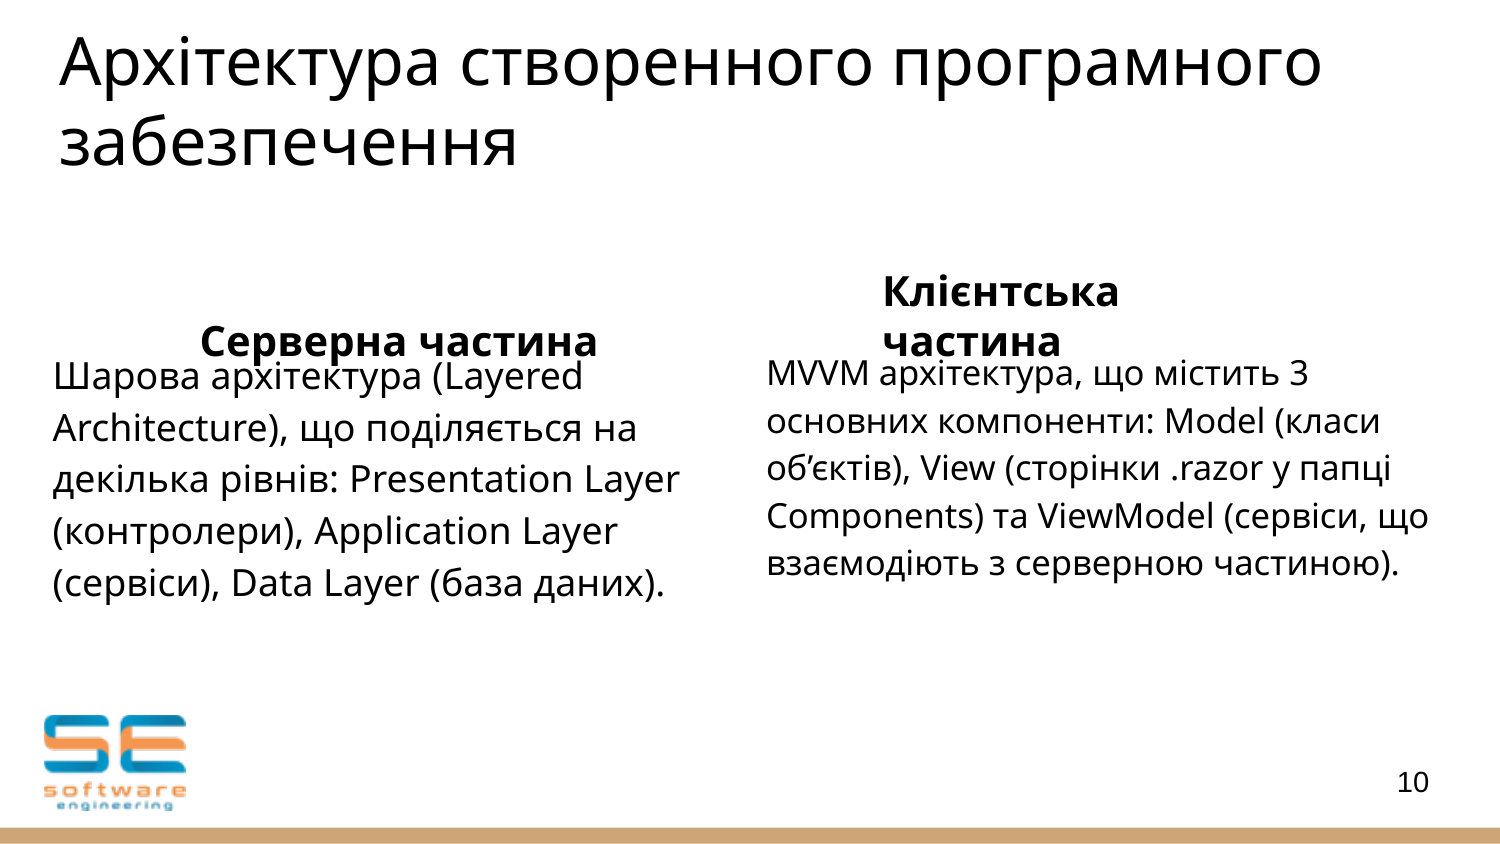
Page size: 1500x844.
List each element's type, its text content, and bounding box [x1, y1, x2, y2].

picture [43, 714, 186, 811]
list Шарова архітектура (Layered Architecture), що поділяється на декілька рівнів: Presentation Layer (контролери), Application Layer (сервіси), Data Layer (база даних). [37, 330, 750, 642]
title Архітектура створенного програмного забезпечення [44, 57, 1442, 194]
text_box Клієнтська частина [866, 292, 1323, 380]
text_box 10 [1382, 755, 1500, 806]
text_box MVVM архітектура, що містить 3 основних компоненти: Model (класи об’єктів), View (сторінки .razor у папці Components) та ViewModel (сервіси, що взаємодіють з серверною частиною). [751, 330, 1464, 642]
text_box Серверна частина [184, 292, 640, 380]
